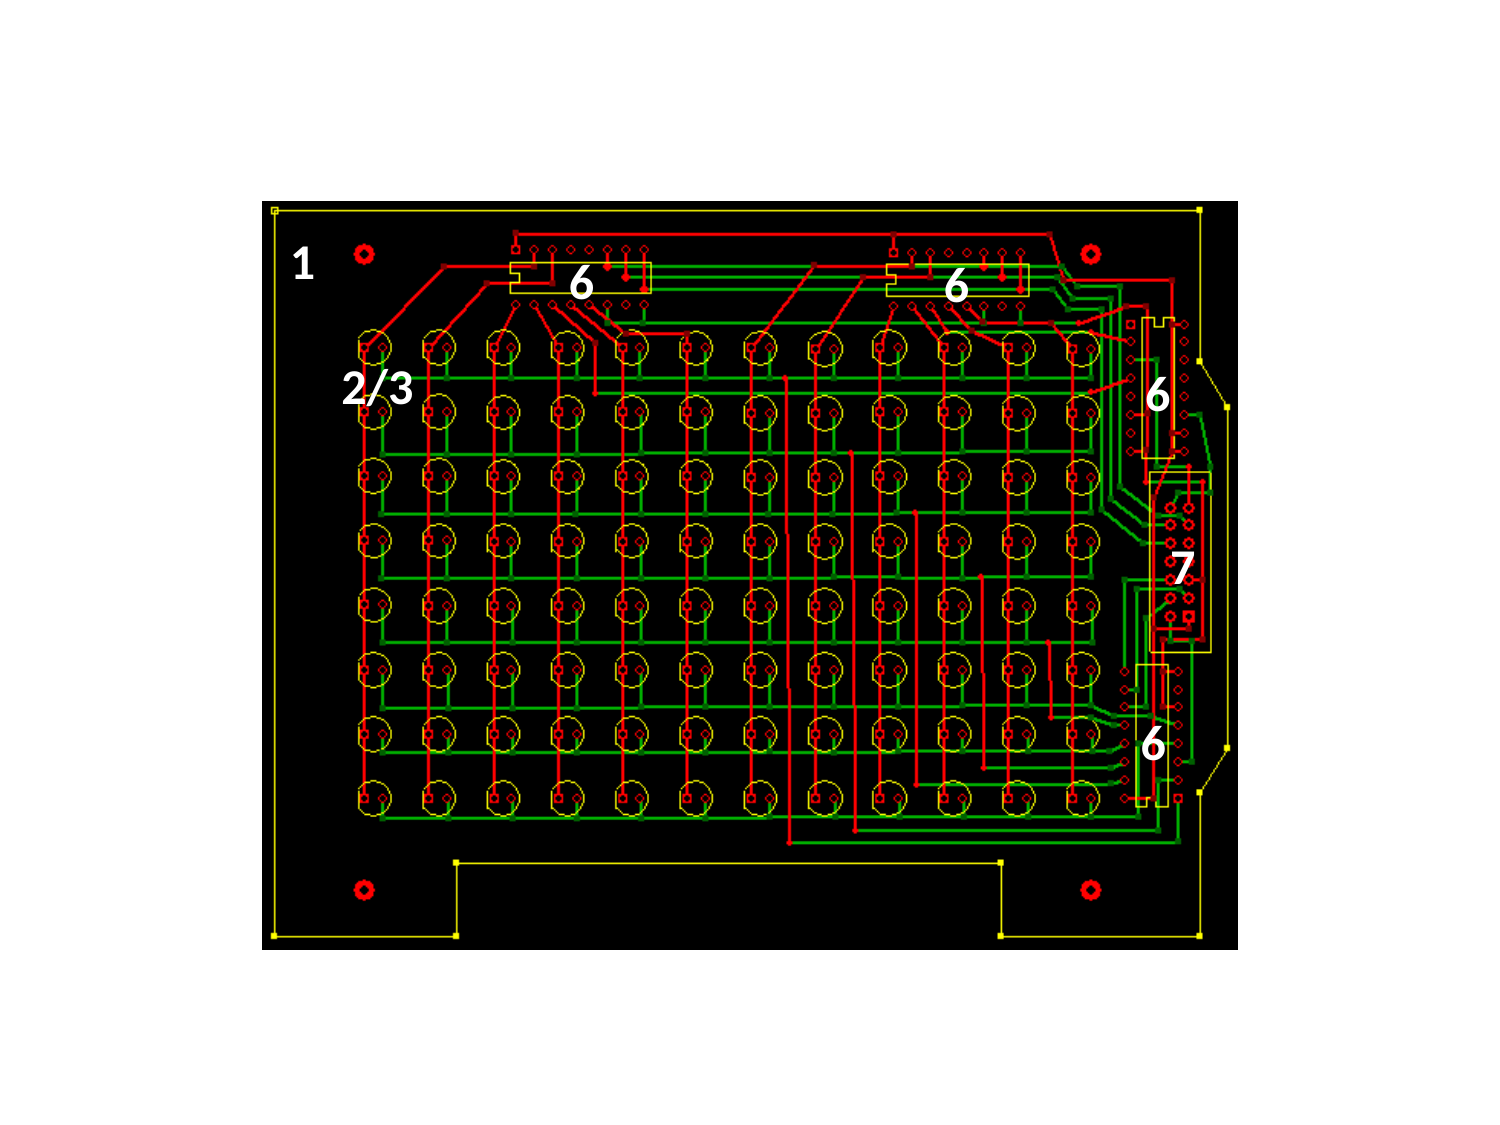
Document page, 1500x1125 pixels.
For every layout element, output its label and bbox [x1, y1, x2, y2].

picture [262, 200, 1238, 951]
